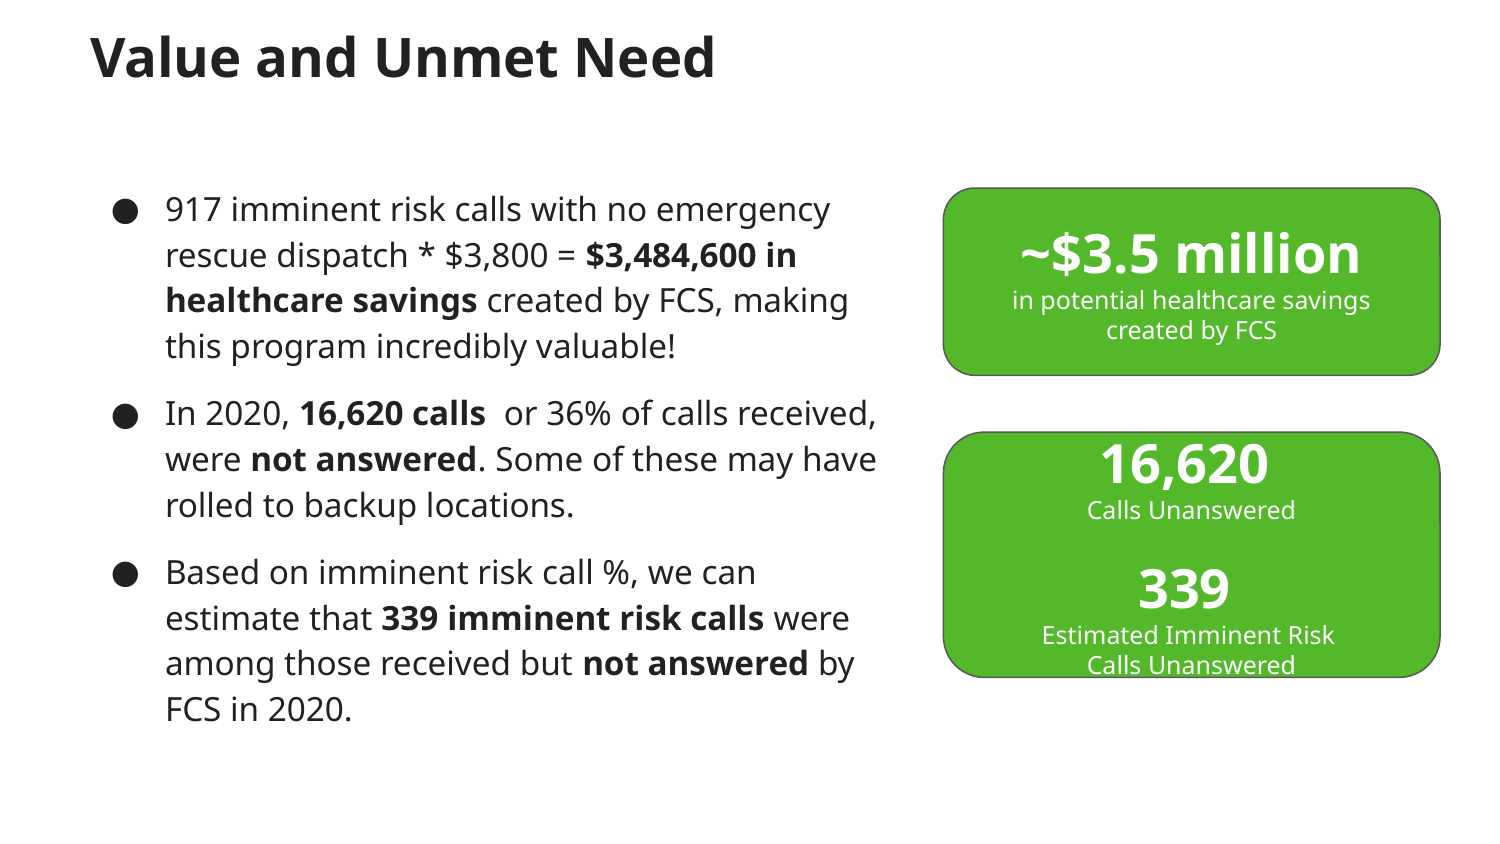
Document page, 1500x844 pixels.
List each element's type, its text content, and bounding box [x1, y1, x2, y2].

list 917 imminent risk calls with no emergency rescue dispatch * $3,800 = $3,484,600 in healthcare savings created by FCS, making this program incredibly valuable! In 2020, 16,620 calls or 36% of calls received, were not answered. Some of these may have rolled to backup locations. Based on imminent risk call %, we can estimate that 339 imminent risk calls were among those received but not answered by FCS in 2020. [75, 166, 909, 756]
text_box 16,620 Calls Unanswered 339 Estimated Imminent Risk Calls Unanswered [943, 432, 1441, 678]
title Value and Unmet Need [75, 7, 1473, 102]
text_box ~$3.5 million in potential healthcare savings created by FCS [943, 188, 1441, 376]
